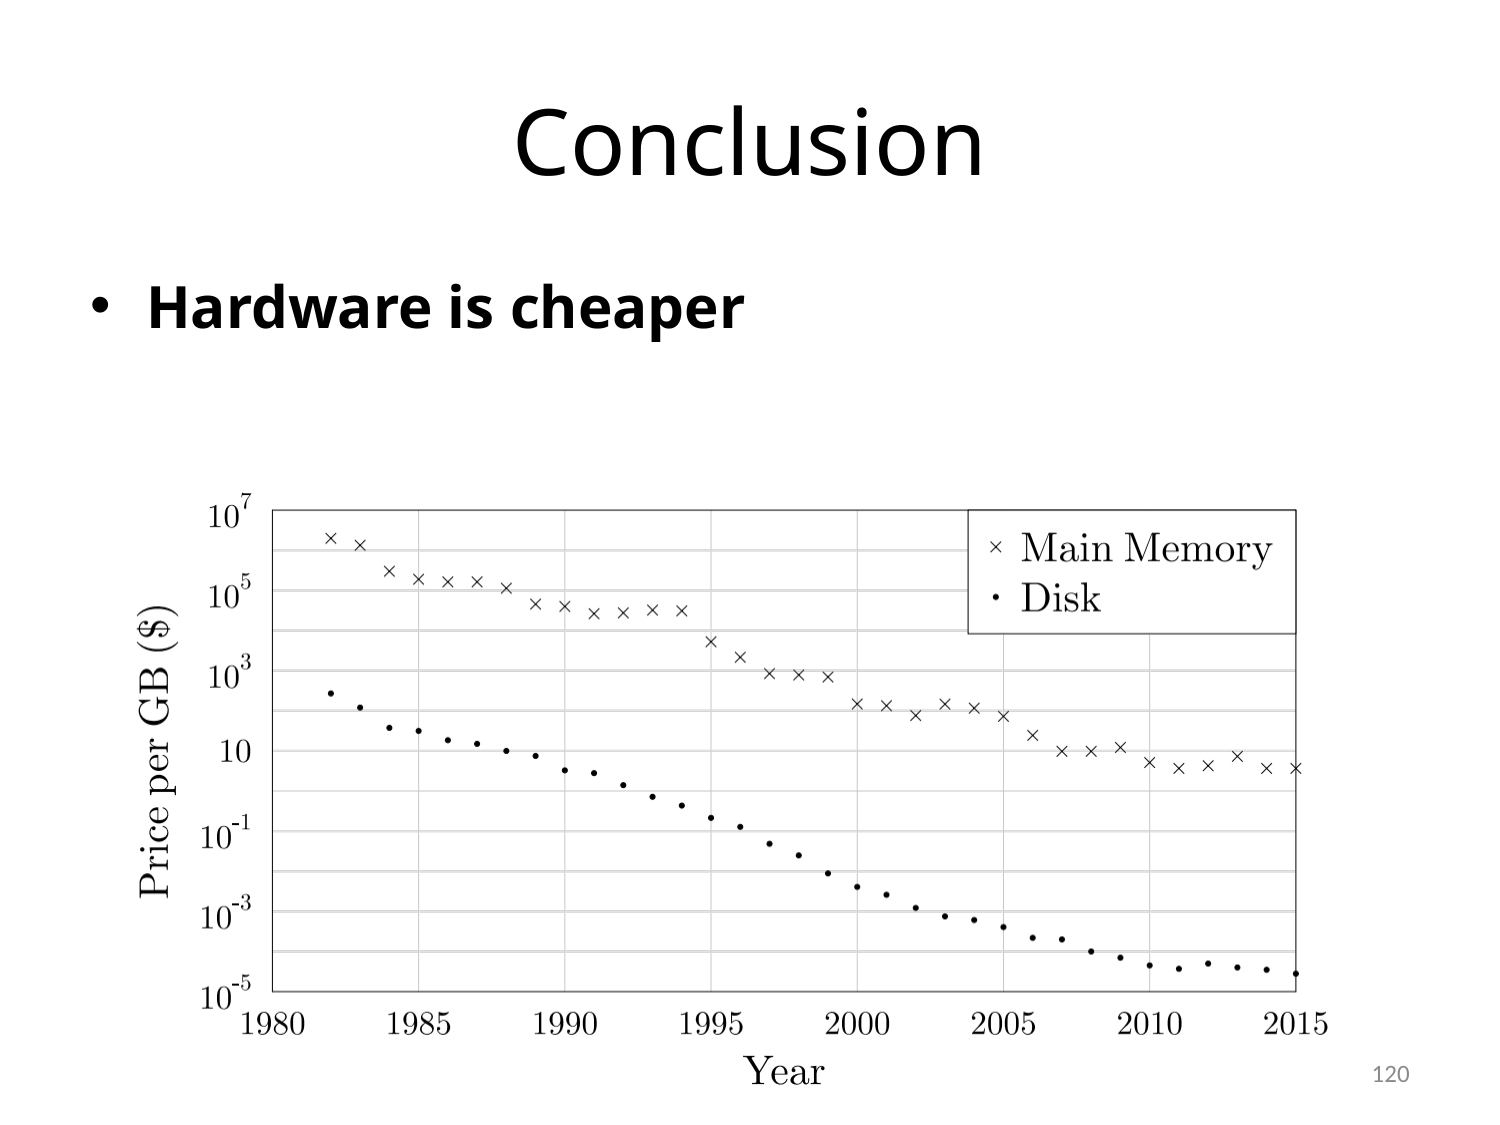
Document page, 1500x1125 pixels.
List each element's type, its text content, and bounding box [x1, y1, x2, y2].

slide_number 120 [1074, 1042, 1425, 1103]
list Hardware is cheaper [75, 262, 1425, 1005]
picture [126, 483, 1338, 1091]
title Conclusion [75, 45, 1425, 233]
